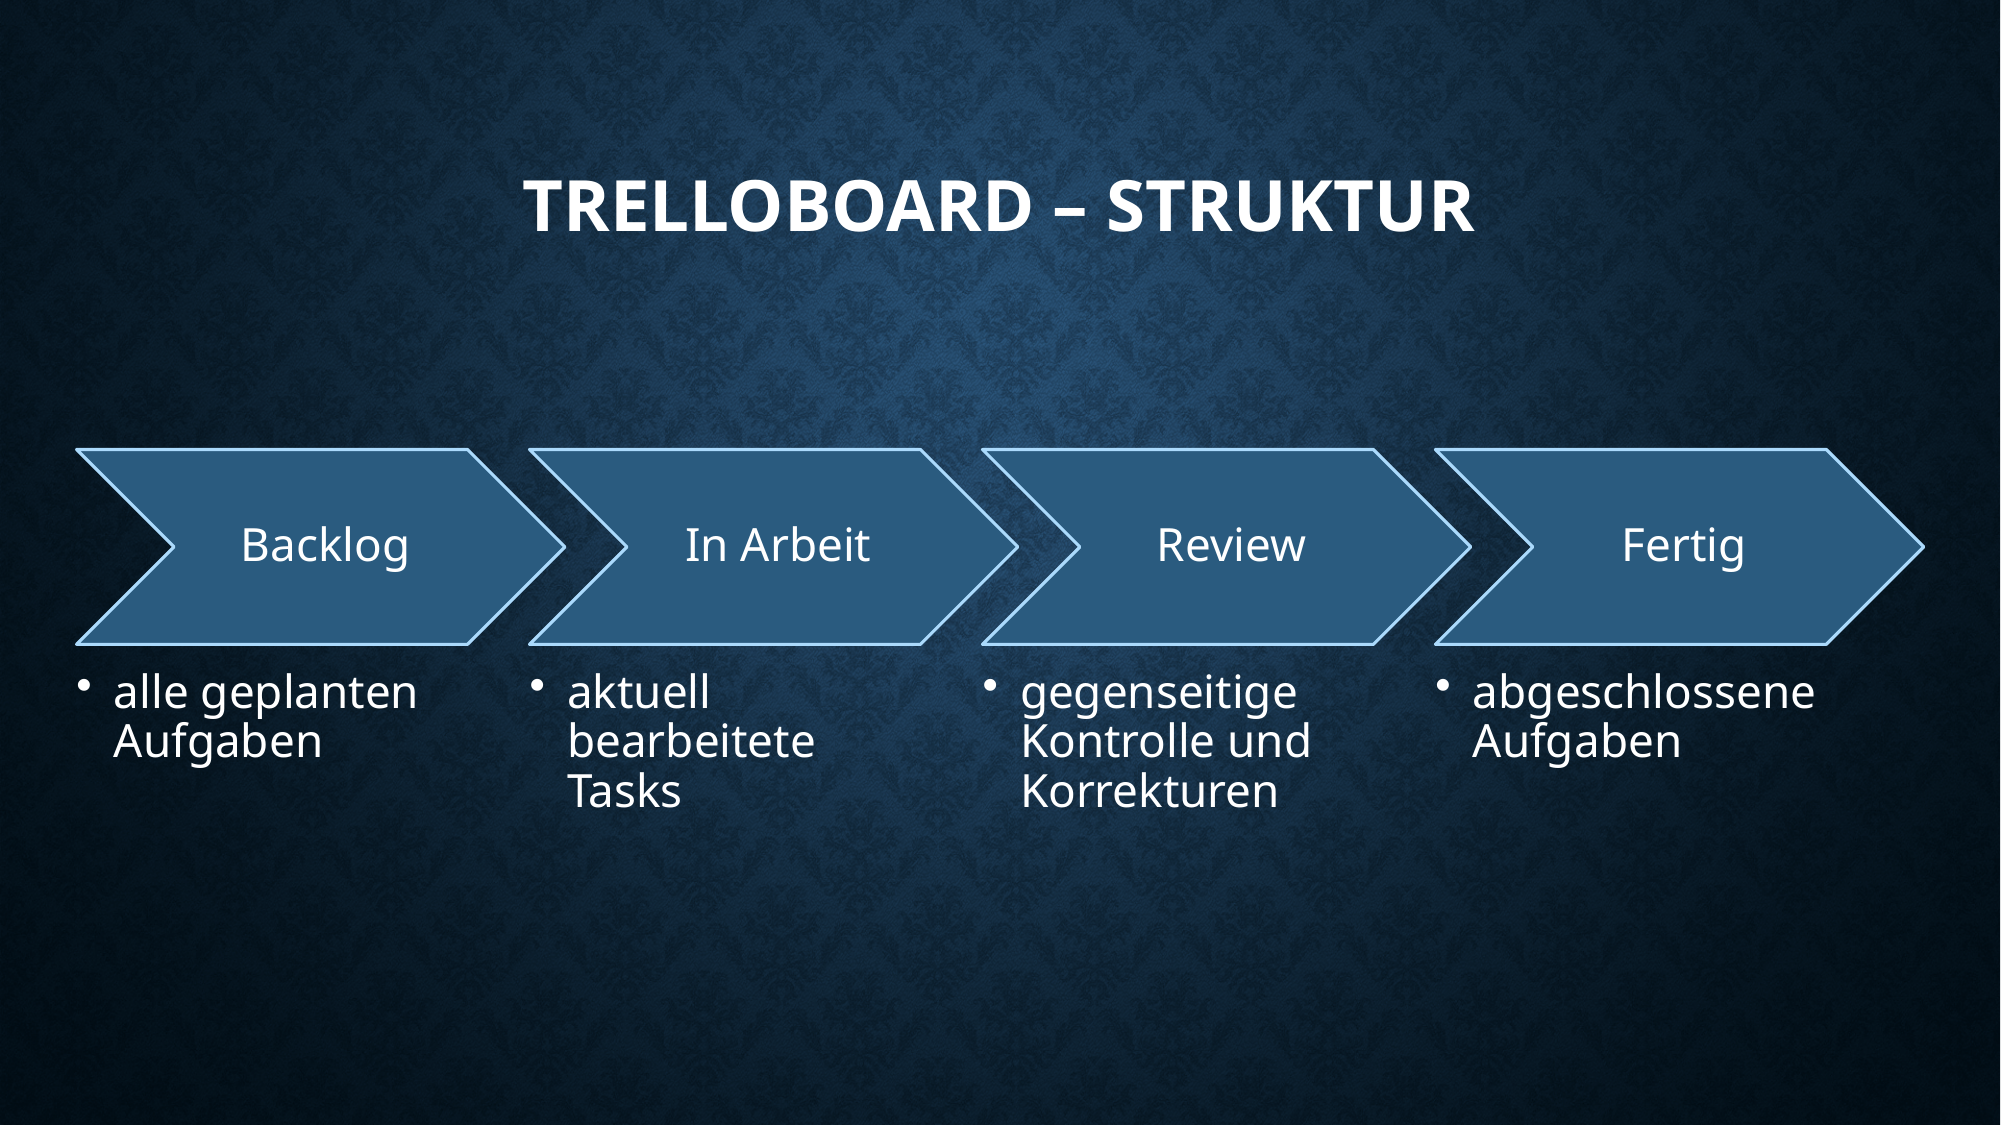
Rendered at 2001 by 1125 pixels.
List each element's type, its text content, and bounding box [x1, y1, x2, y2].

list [75, 280, 1926, 984]
title Trelloboard – Struktur [149, 99, 1849, 280]
